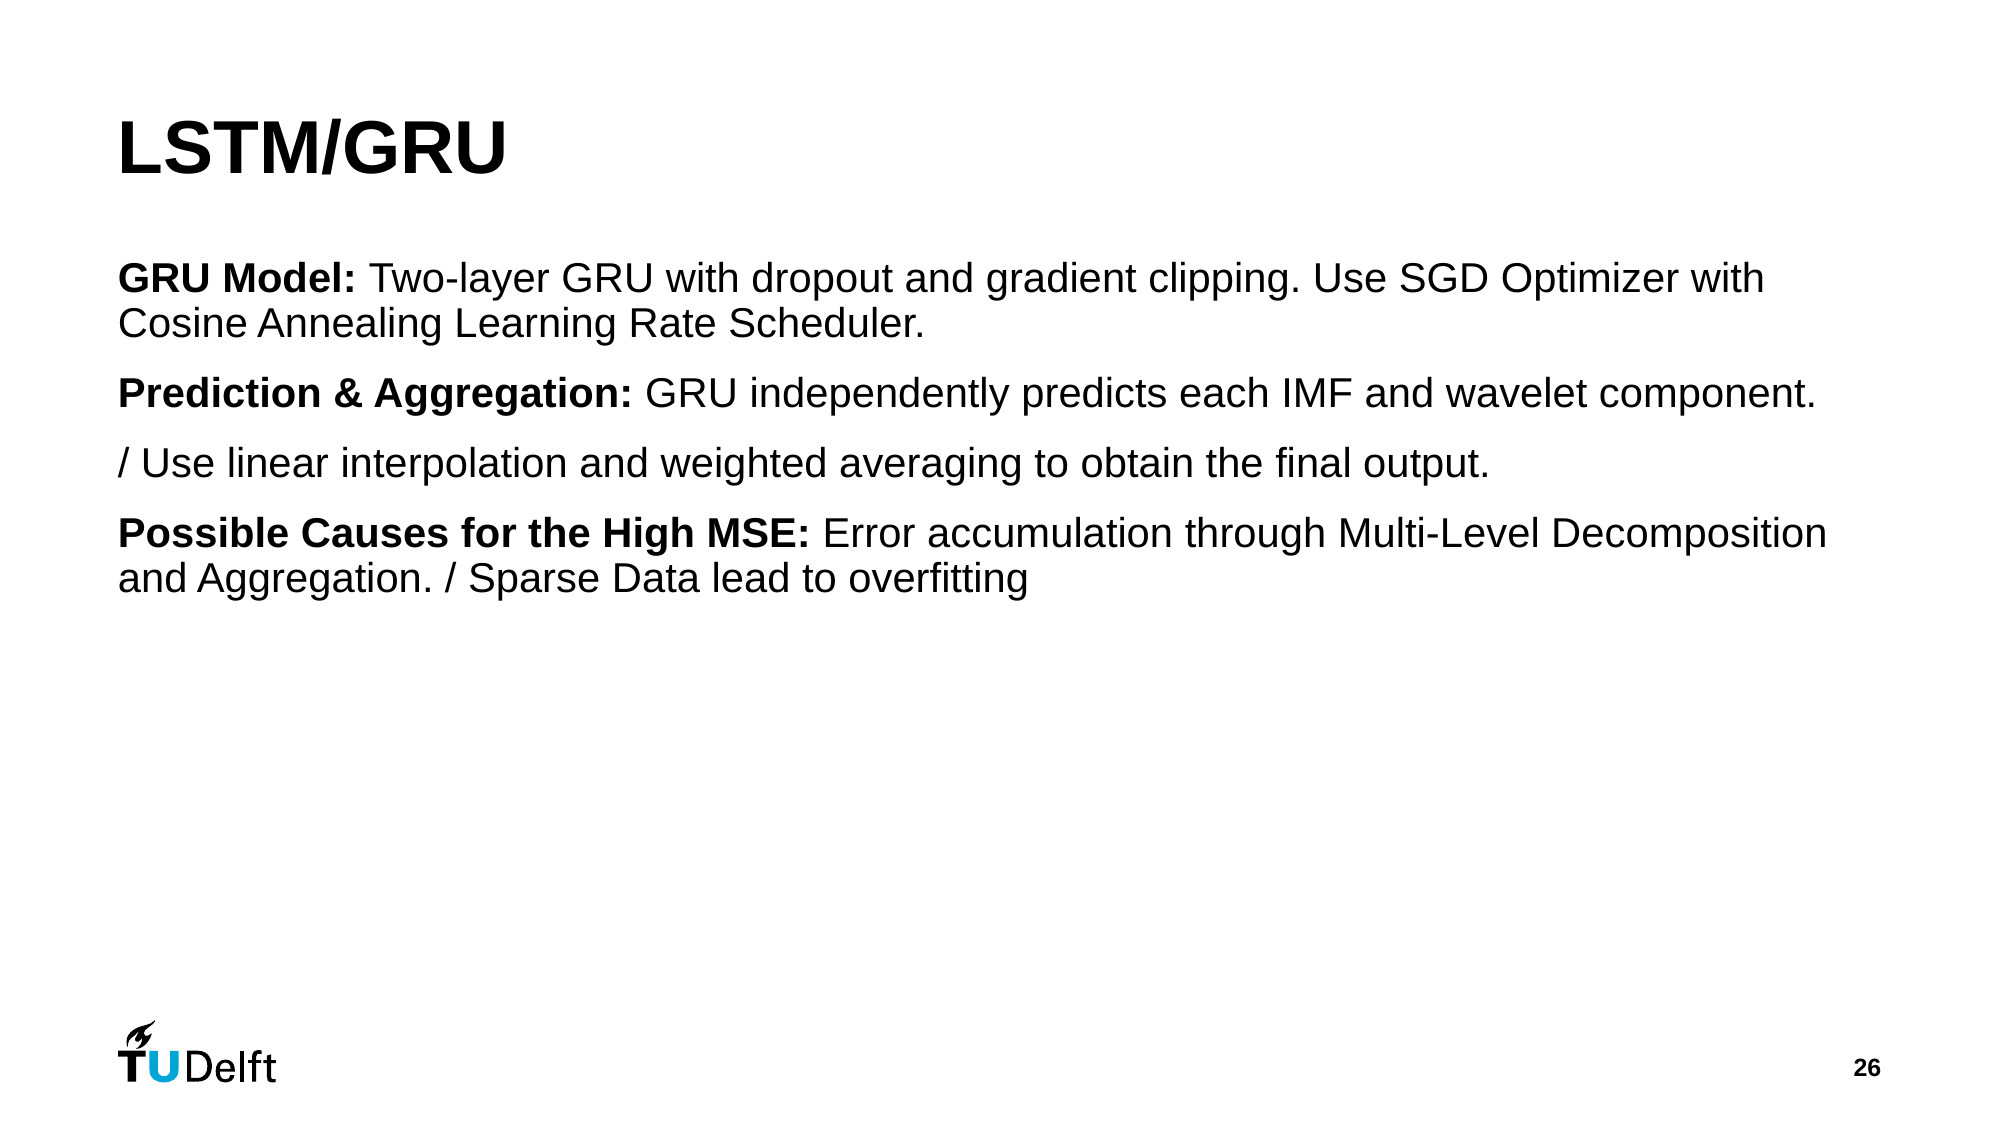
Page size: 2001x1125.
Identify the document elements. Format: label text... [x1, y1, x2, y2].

slide_number 26 [1833, 1050, 1882, 1082]
list GRU Model: Two-layer GRU with dropout and gradient clipping. Use SGD Optimizer with Cosine Annealing Learning Rate Scheduler. Prediction & Aggregation: GRU independently predicts each IMF and wavelet component. / Use linear interpolation and weighted averaging to obtain the final output. Possible Causes for the High MSE: Error accumulation through Multi-Level Decomposition and Aggregation. / Sparse Data lead to overfitting [117, 256, 1882, 985]
title LSTM/GRU [117, 118, 1882, 172]
